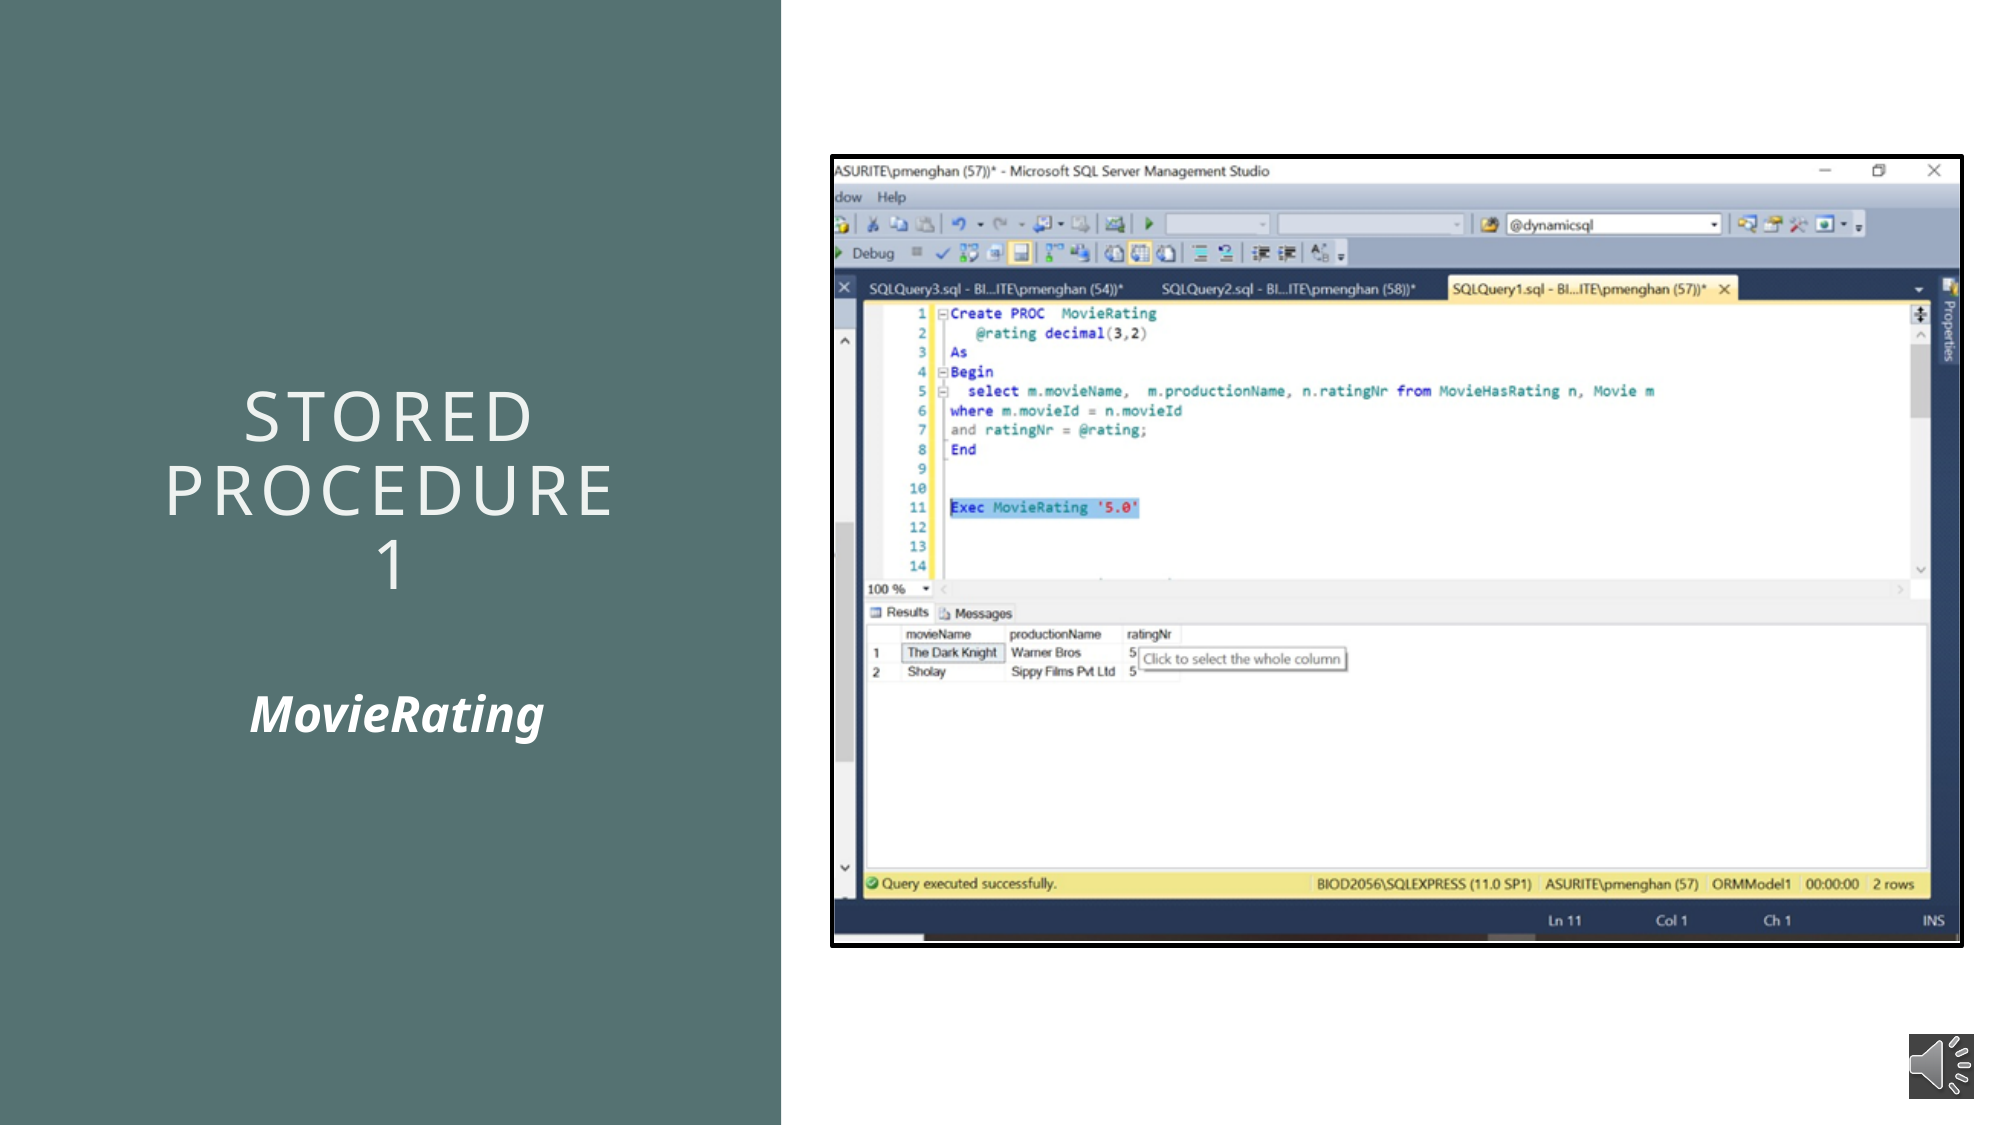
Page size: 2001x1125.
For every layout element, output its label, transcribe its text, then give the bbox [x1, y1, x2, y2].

list MovieRating [152, 675, 643, 1013]
text_box [0, 0, 782, 1125]
picture [1908, 1033, 1975, 1100]
text_box [782, 0, 2000, 1125]
title Stored Procedure 1 [141, 112, 644, 613]
picture [834, 159, 1960, 944]
